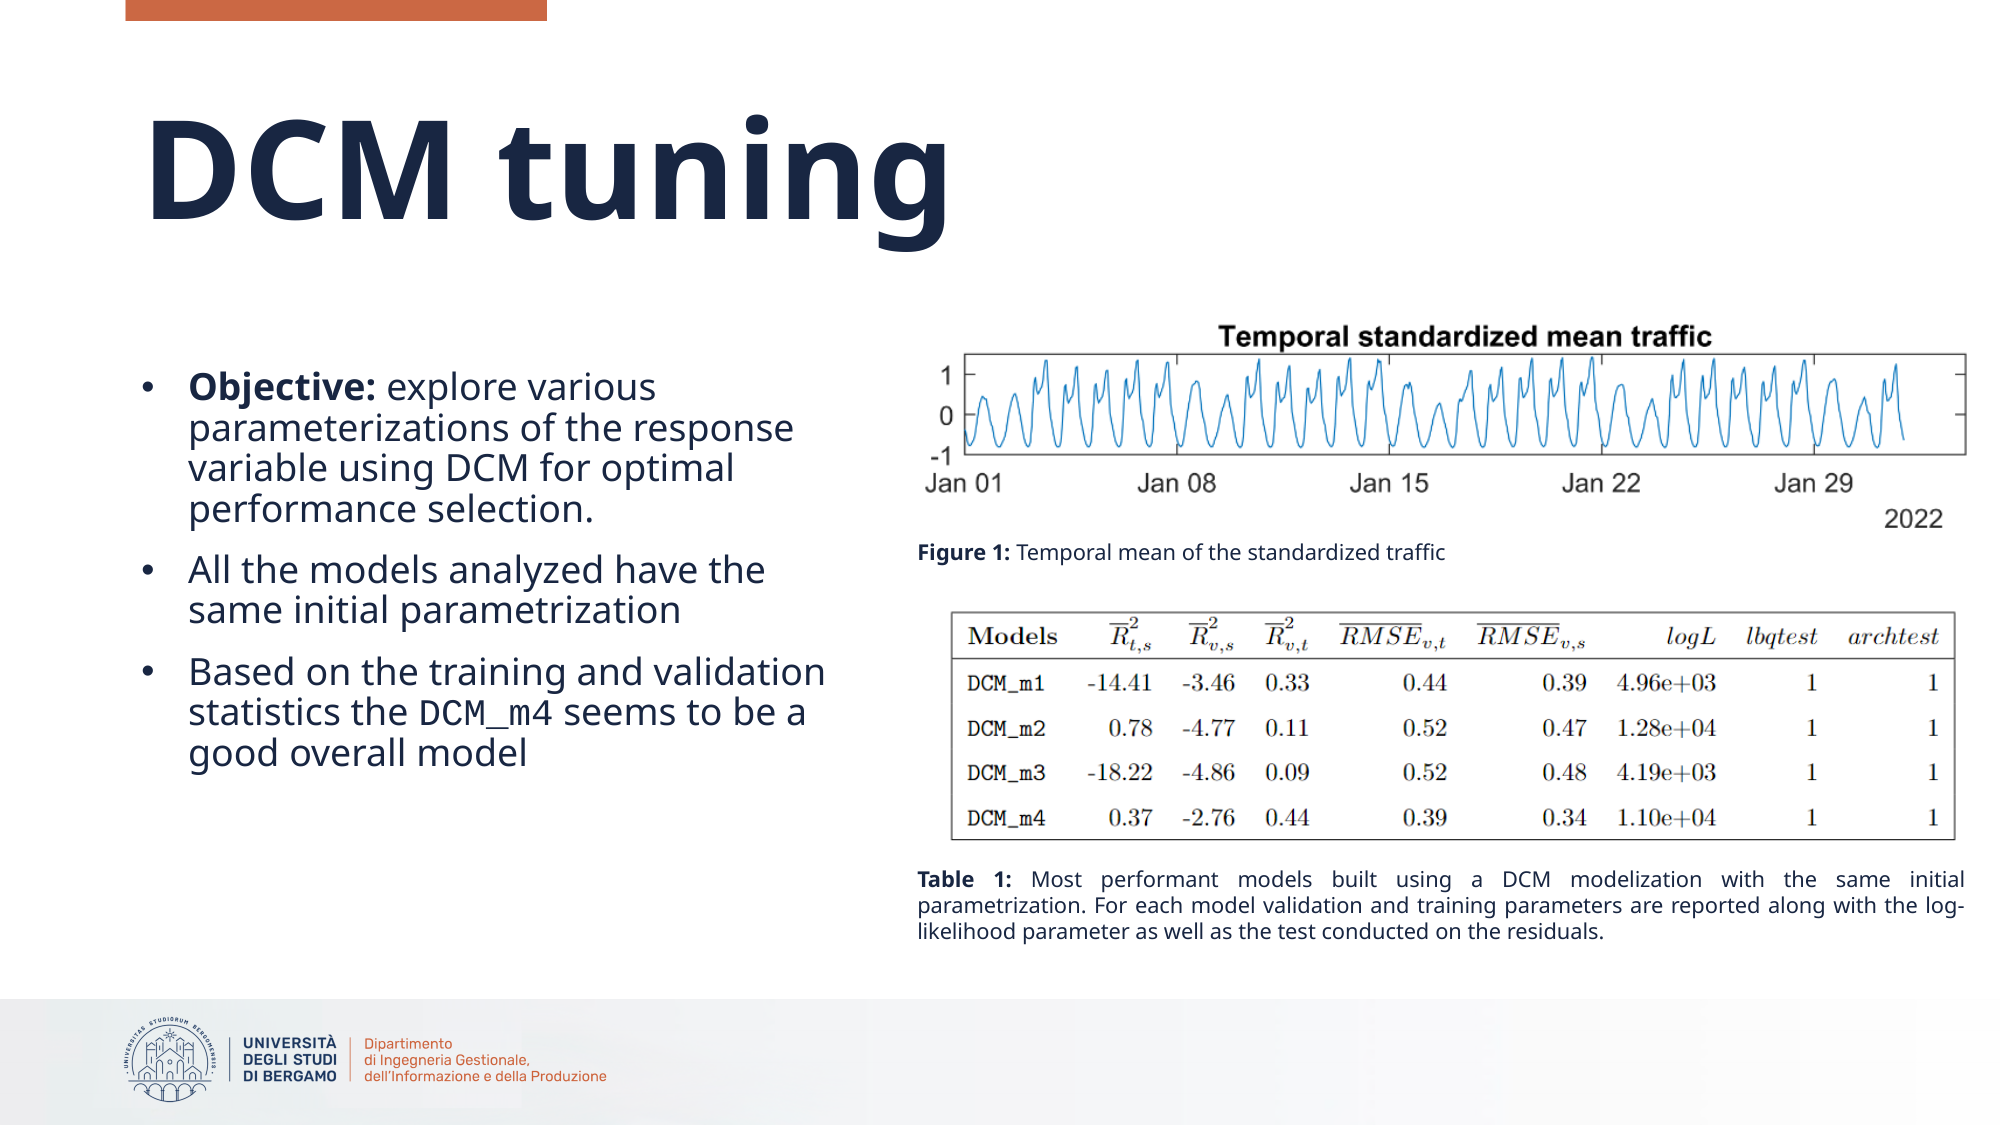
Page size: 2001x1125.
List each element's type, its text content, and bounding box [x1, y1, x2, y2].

text_box Table 1: Most performant models built using a DCM modelization with the same initial parametrization. For each model validation and training parameters are reported along with the log-likelihood parameter as well as the test conducted on the residuals. [902, 858, 1982, 952]
picture [0, 999, 2000, 1125]
text_box Figure 1: Temporal mean of the standardized traffic [902, 542, 1982, 573]
picture [902, 299, 1982, 542]
picture [935, 603, 1982, 855]
list Objective: explore various parameterizations of the response variable using DCM for optimal performance selection. All the models analyzed have the same initial parametrization Based on the training and validation statistics the DCM_m4 seems to be a good overall model [126, 361, 877, 950]
title DCM tuning [127, 93, 1875, 257]
